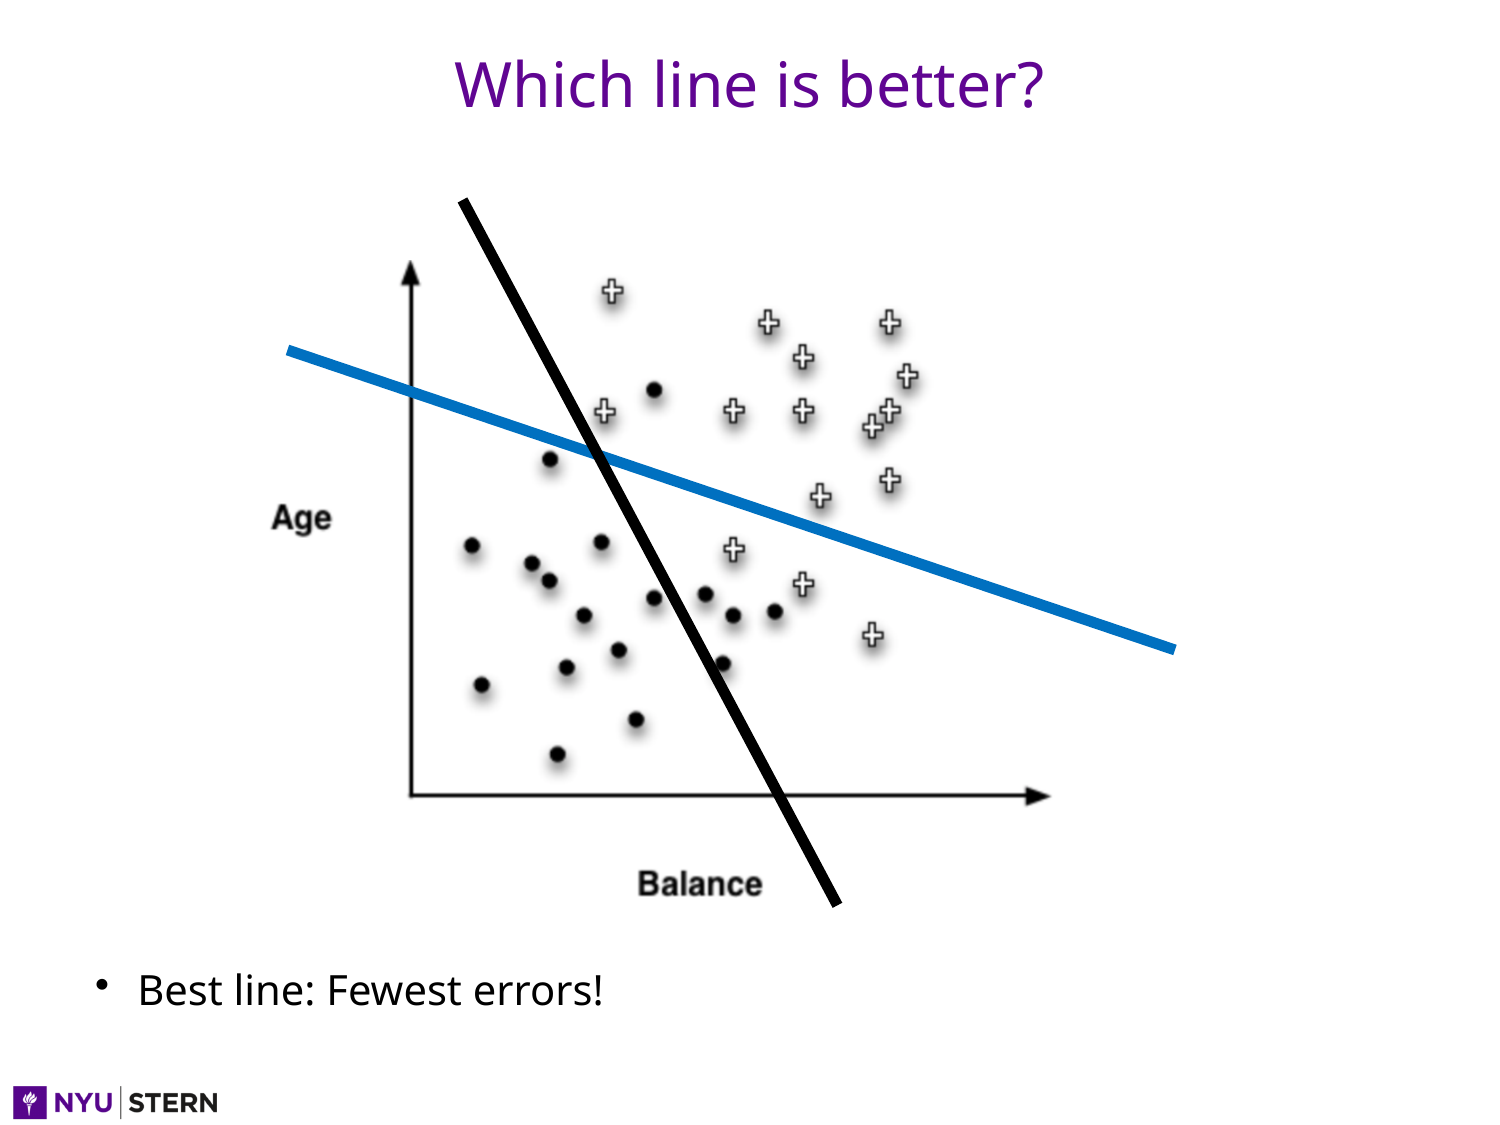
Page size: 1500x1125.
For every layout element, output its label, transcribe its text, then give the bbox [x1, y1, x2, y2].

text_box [841, 349, 1176, 651]
picture [0, 1038, 230, 1125]
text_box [462, 199, 838, 906]
title Which line is better? [75, 22, 1425, 142]
picture [207, 260, 1193, 920]
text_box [287, 349, 457, 651]
list Best line: Fewest errors! [80, 956, 1331, 1060]
